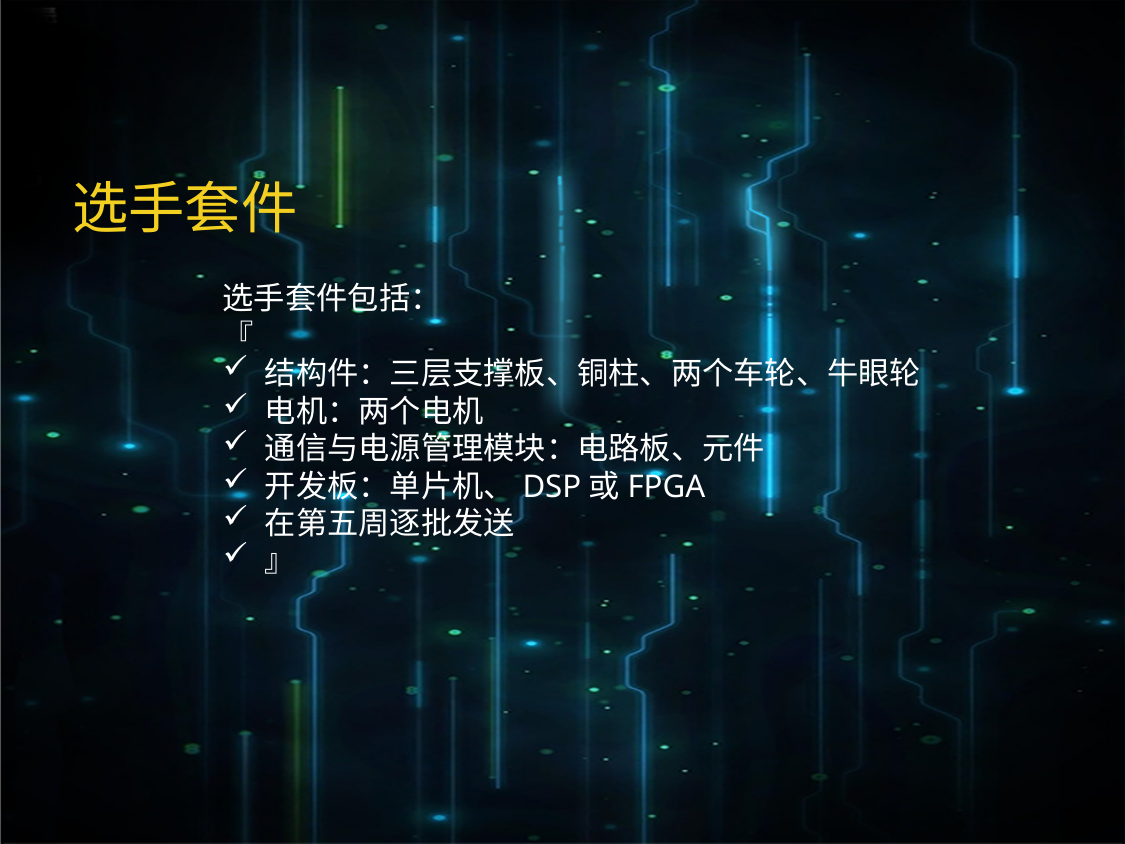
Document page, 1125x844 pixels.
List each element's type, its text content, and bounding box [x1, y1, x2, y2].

text_box 选手套件 [57, 164, 536, 248]
text_box 选手套件包括： 『 结构件：三层支撑板、铜柱、两个车轮、牛眼轮 电机：两个电机 通信与电源管理模块：电路板、元件 开发板：单片机、DSP或FPGA 在第五周逐批发送 』 [208, 271, 962, 586]
picture [0, 0, 1125, 844]
